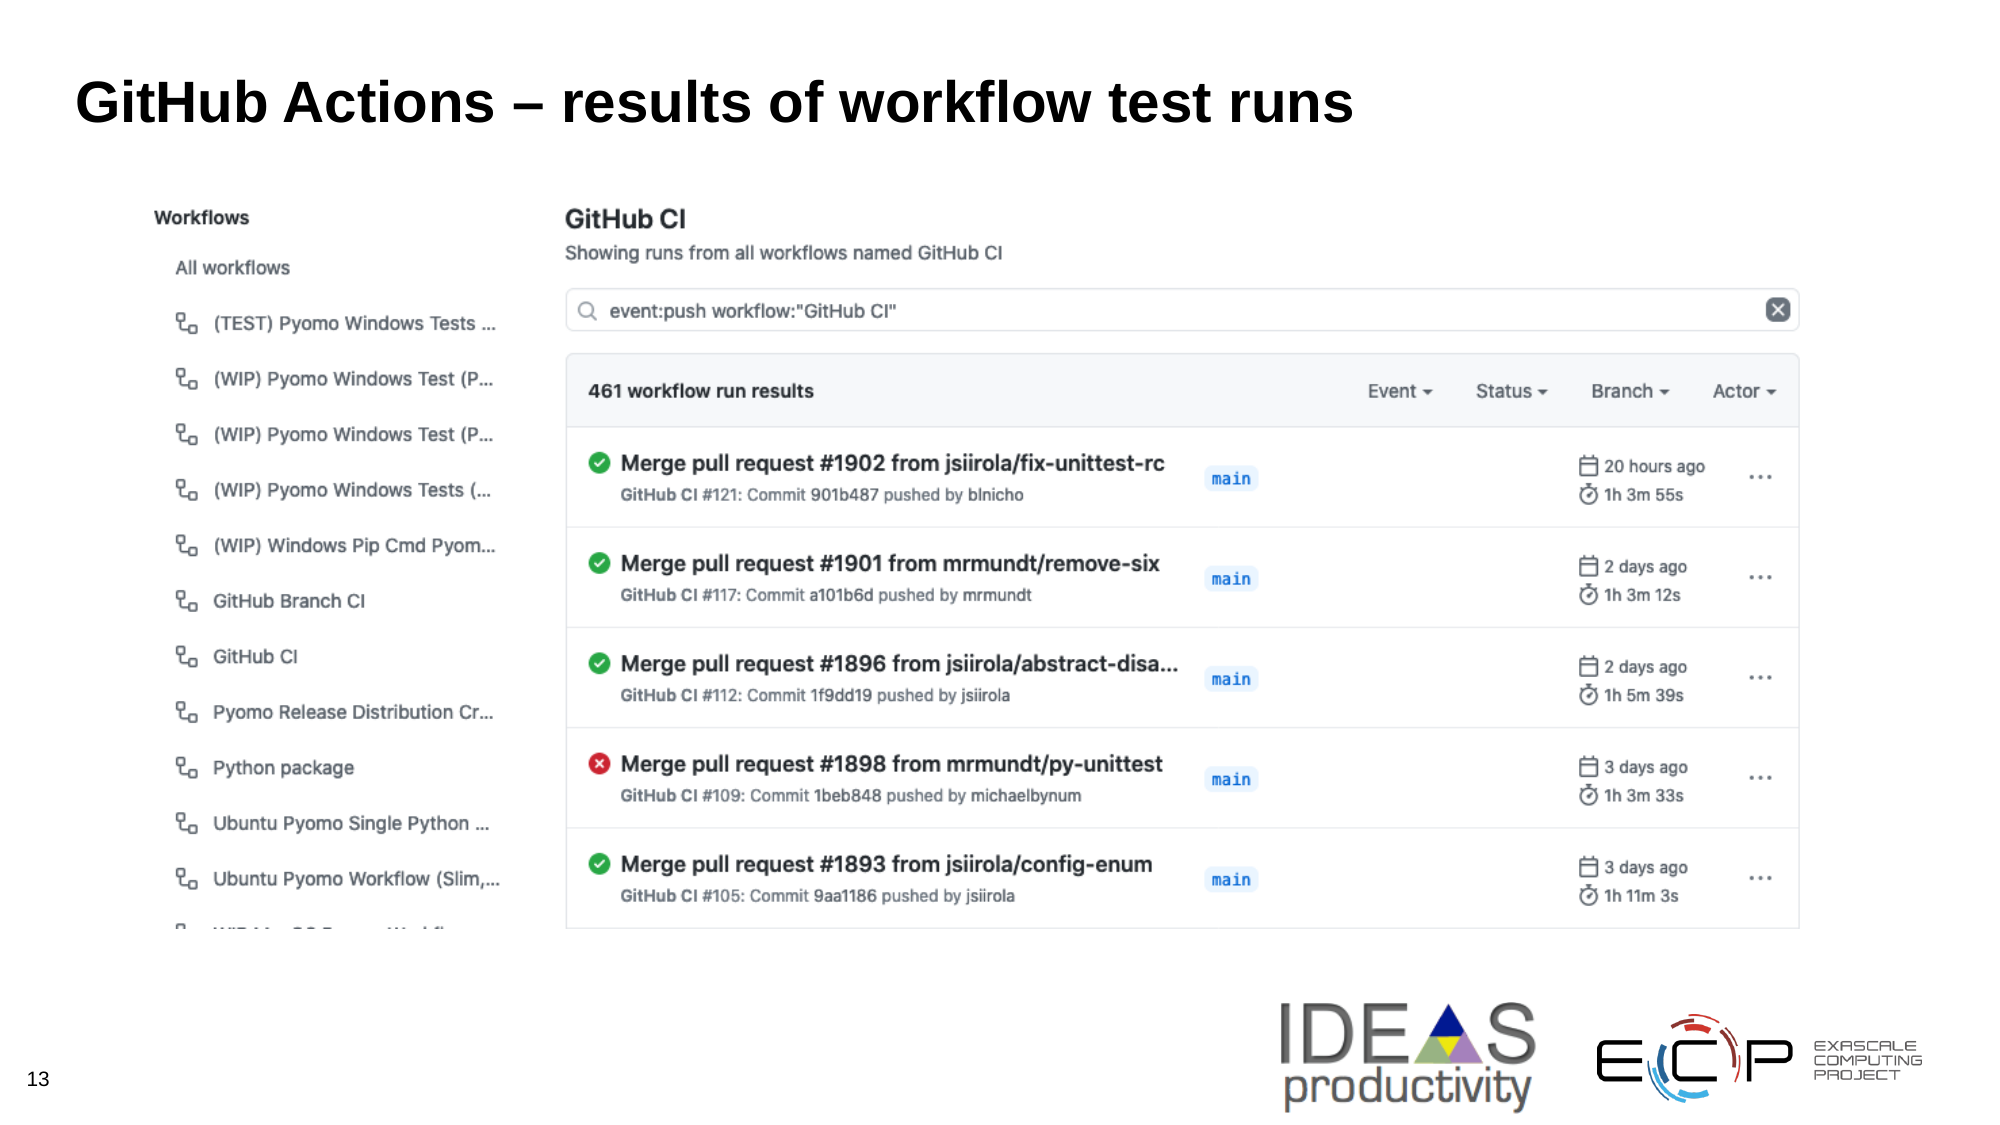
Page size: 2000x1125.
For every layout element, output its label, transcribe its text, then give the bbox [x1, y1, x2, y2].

picture [1597, 1014, 1922, 1103]
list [145, 196, 1823, 929]
picture [1280, 1002, 1537, 1114]
title GitHub Actions – results of workflow test runs [59, 67, 1926, 218]
